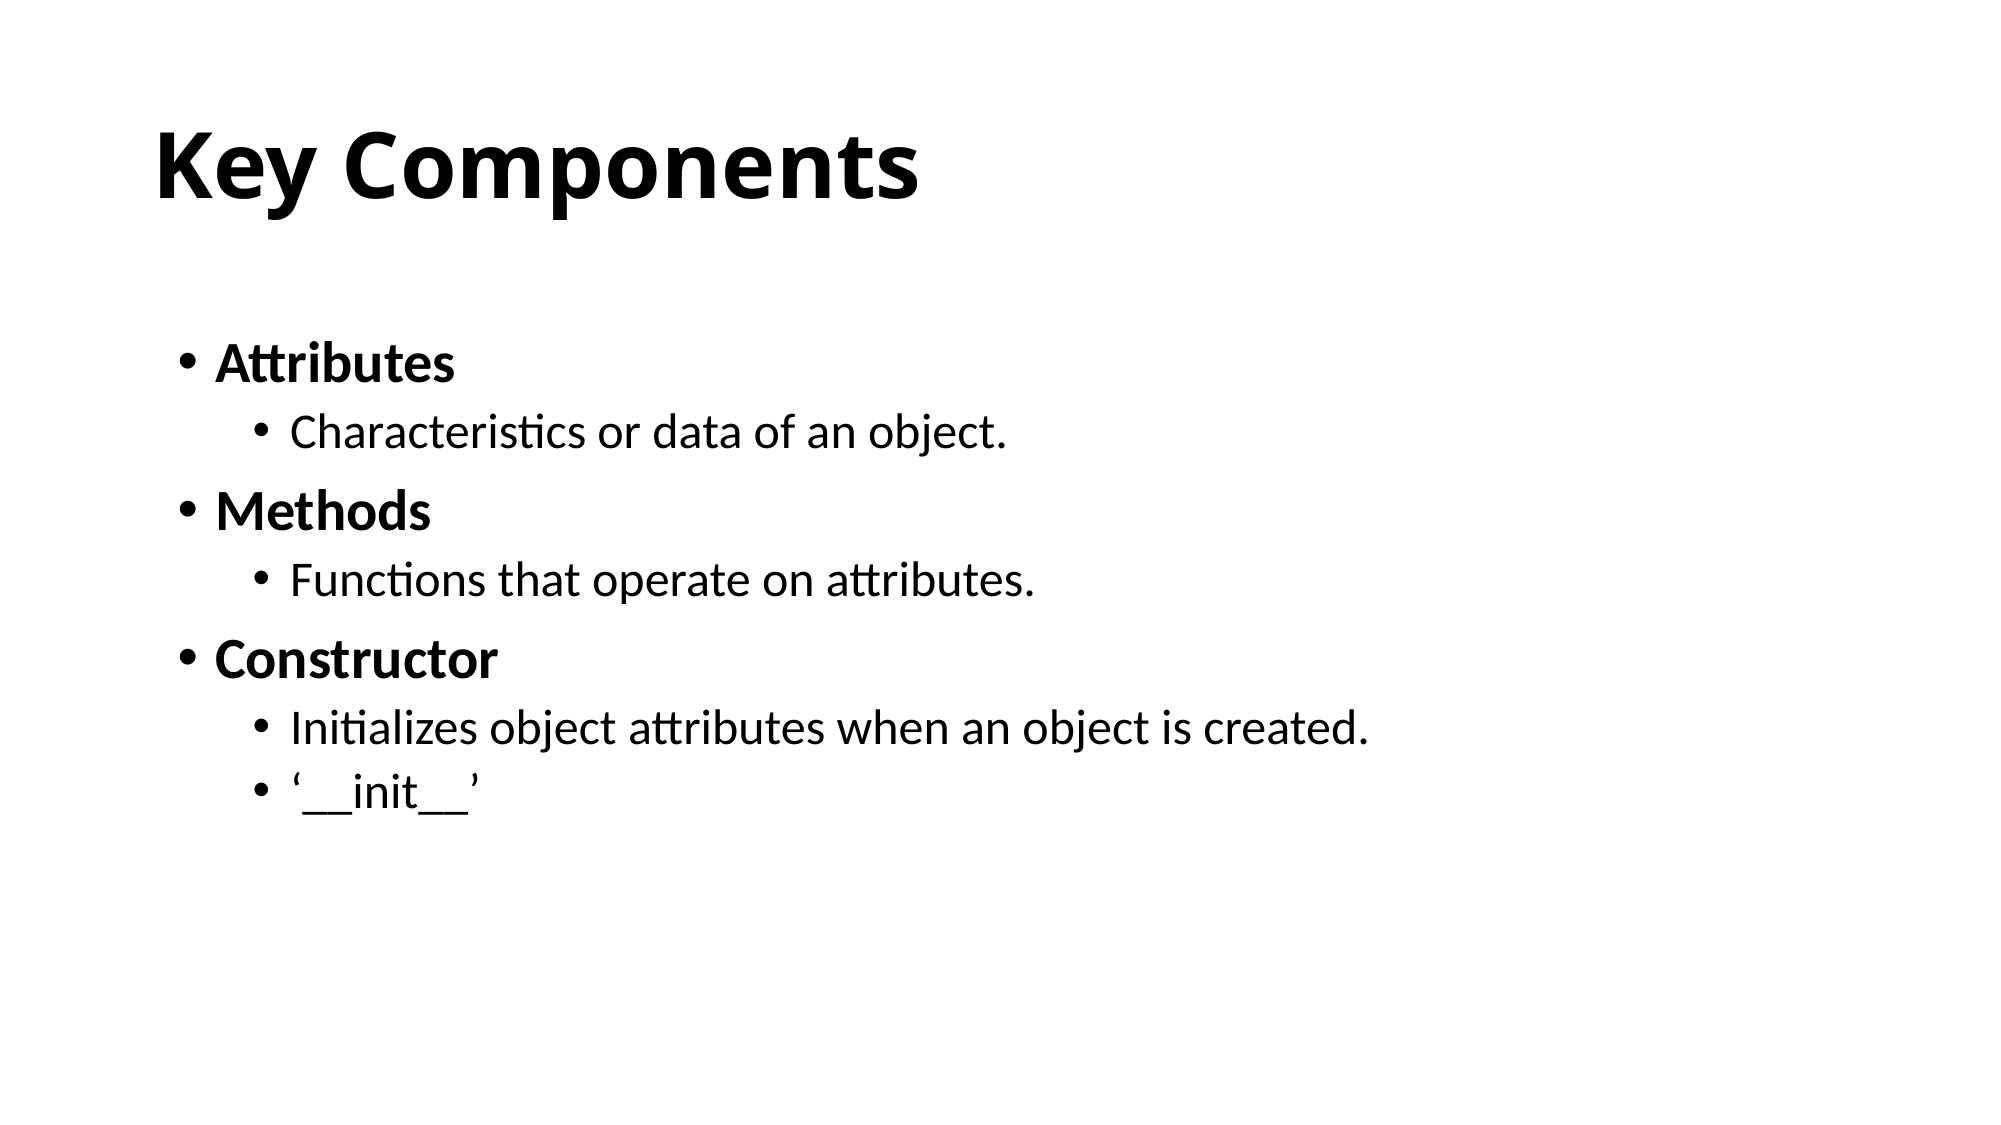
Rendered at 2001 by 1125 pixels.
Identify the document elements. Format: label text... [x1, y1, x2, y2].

title Key Components [137, 59, 1863, 278]
text_box Attributes Characteristics or data of an object. Methods Functions that operate on attributes. Constructor Initializes object attributes when an object is created. ‘__init__’ [162, 324, 1946, 1039]
